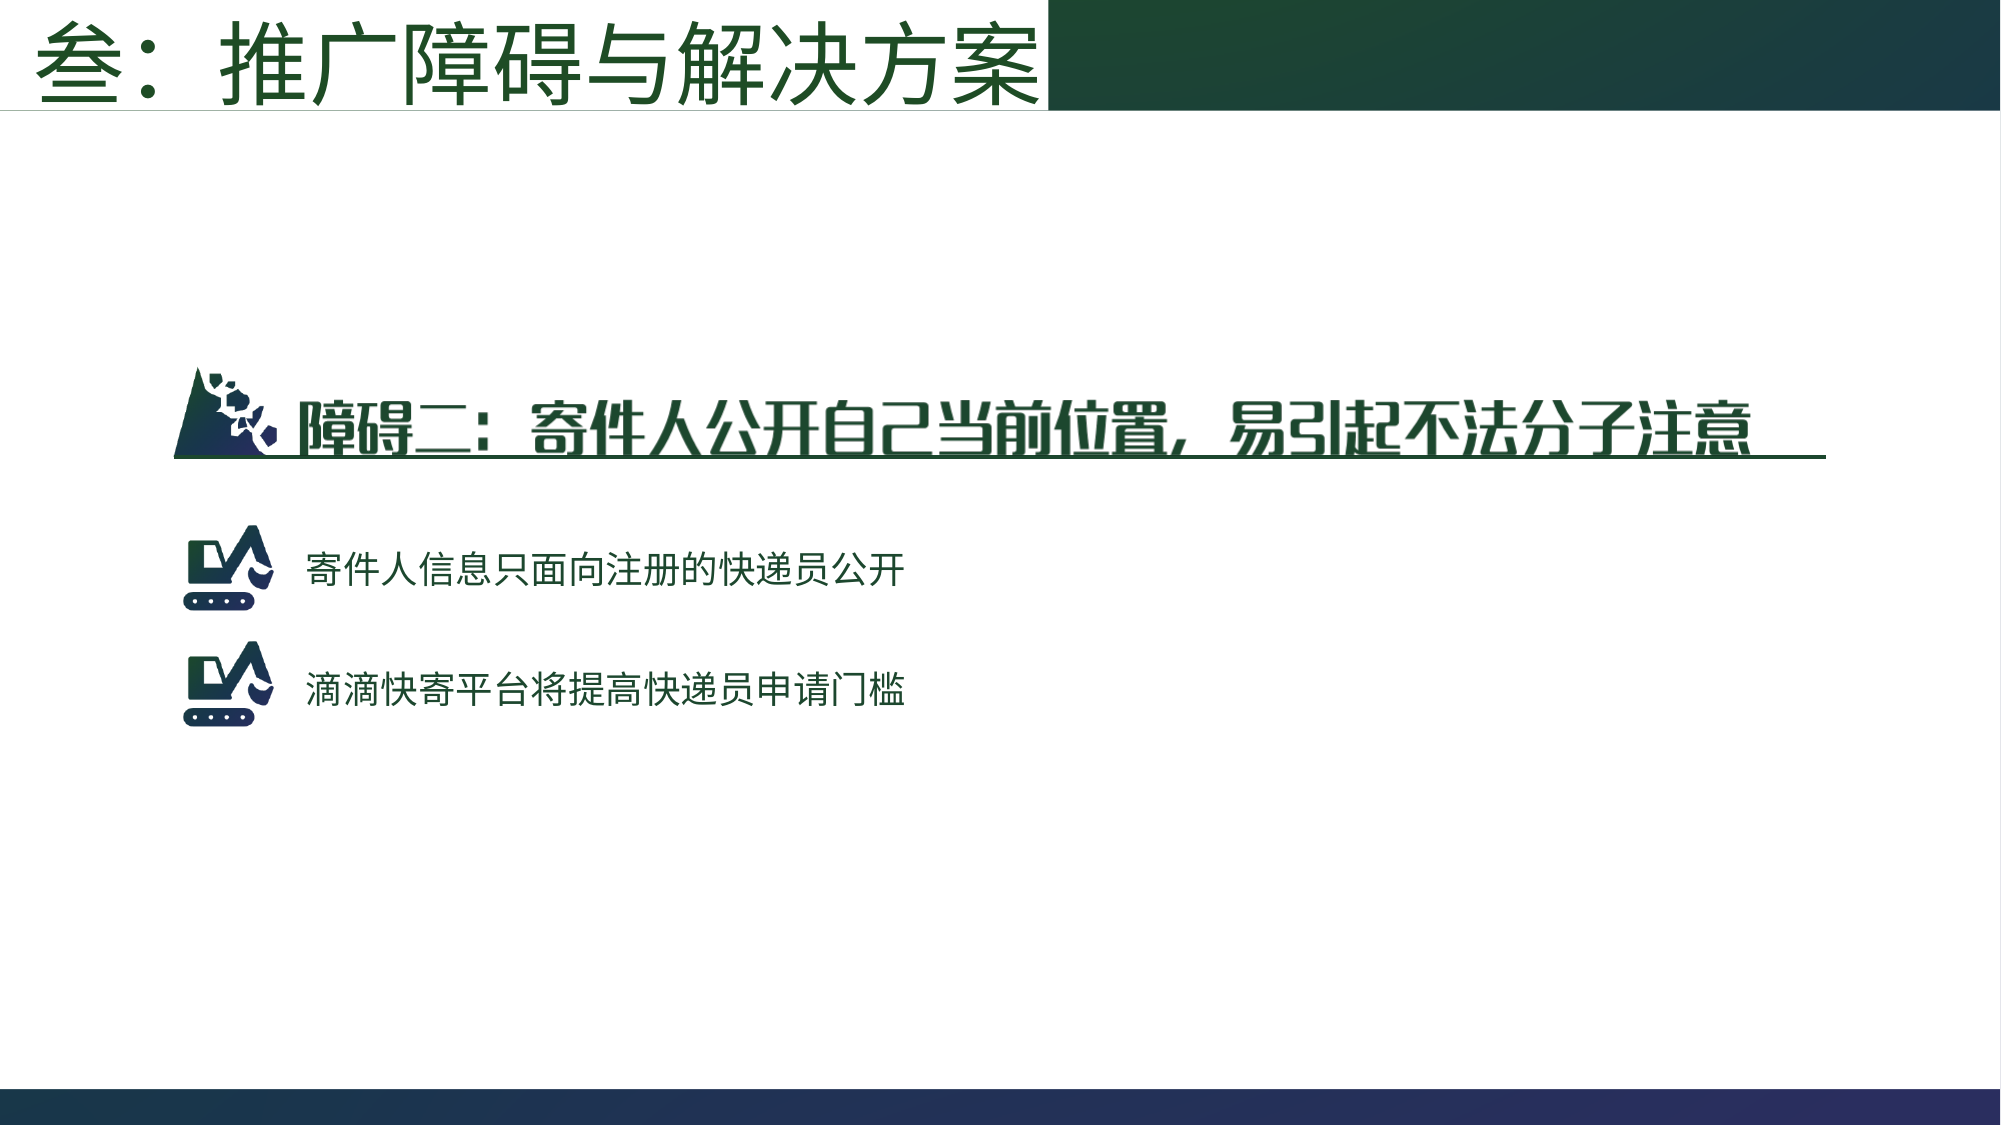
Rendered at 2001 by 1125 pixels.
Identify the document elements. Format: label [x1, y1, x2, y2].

text_box [0, 0, 1064, 127]
text_box [181, 521, 1891, 617]
picture [0, 0, 2001, 1125]
text_box [181, 637, 1891, 733]
picture [173, 362, 1787, 504]
